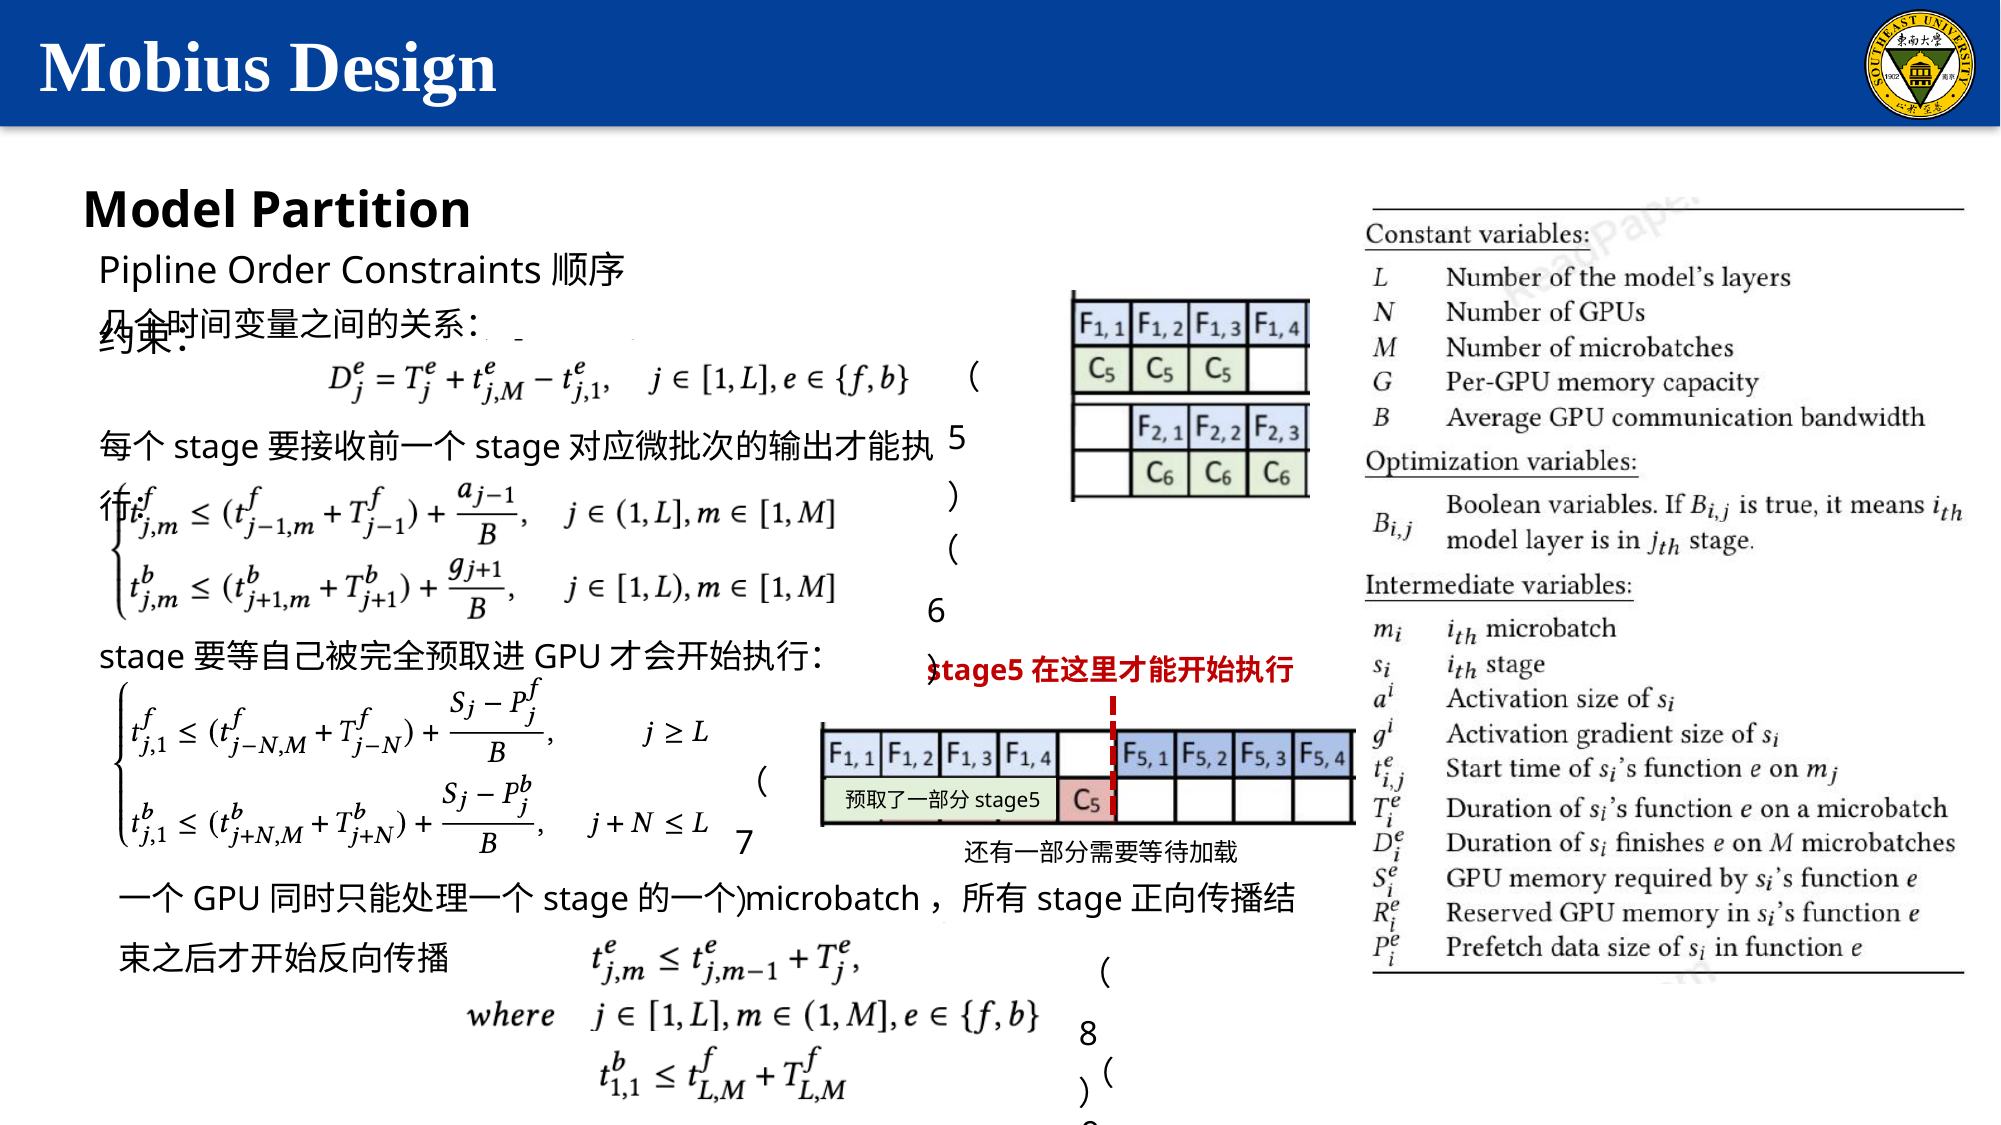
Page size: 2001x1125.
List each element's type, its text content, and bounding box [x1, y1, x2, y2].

text_box 一个GPU同时只能处理一个stage的一个microbatch，所有stage正向传播结束之后才开始反向传播。 [103, 850, 1334, 957]
picture [447, 922, 1056, 1115]
text_box （8） [1064, 924, 1151, 1005]
text_box （9） [1066, 1025, 1153, 1106]
picture [819, 197, 2000, 985]
text_box （6） [912, 502, 999, 582]
text_box Model Partition [67, 139, 571, 245]
text_box stage5在这里才能开始执行 [912, 626, 1354, 698]
text_box （5） [932, 329, 1020, 410]
text_box 几个时间变量之间的关系： [85, 275, 529, 344]
picture [103, 466, 846, 625]
picture [1064, 290, 1310, 502]
picture [312, 339, 921, 415]
text_box （7） [729, 733, 807, 814]
picture [94, 670, 729, 860]
text_box 每个stage要接收前一个stage对应微批次的输出才能执行： [84, 397, 978, 466]
title Mobius Design [24, 22, 846, 115]
text_box Pipline Order Constraints顺序约束： [83, 216, 657, 297]
text_box stage要等自己被完全预取进GPU才会开始执行： [84, 607, 836, 690]
text_box 还有一部分需要等待加载 [949, 827, 1263, 874]
picture [1864, 9, 1976, 120]
